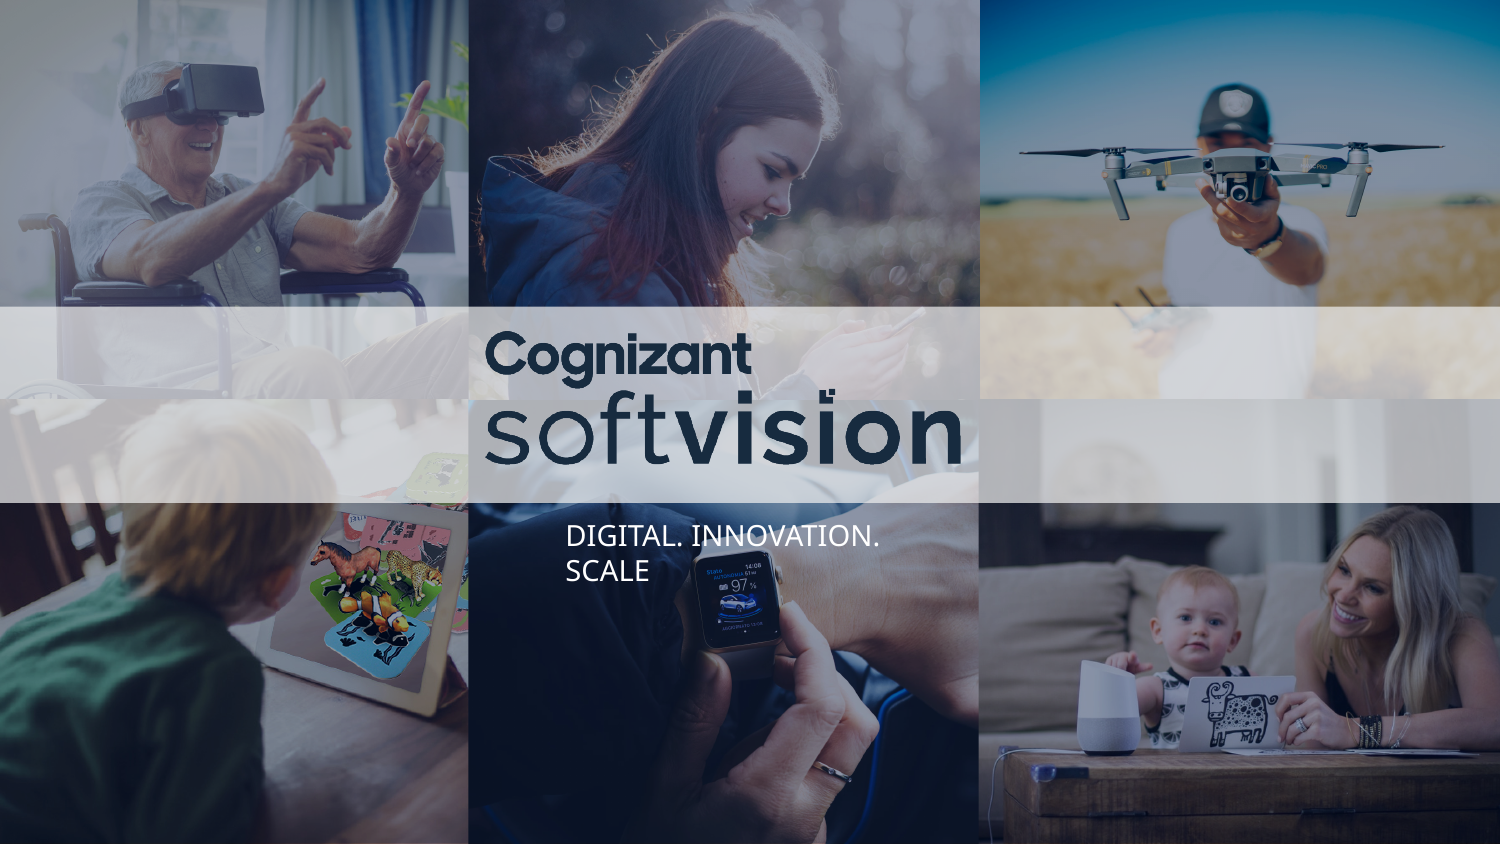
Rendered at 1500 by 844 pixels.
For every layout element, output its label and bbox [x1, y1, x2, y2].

picture [485, 331, 961, 465]
text_box [0, 0, 1500, 844]
